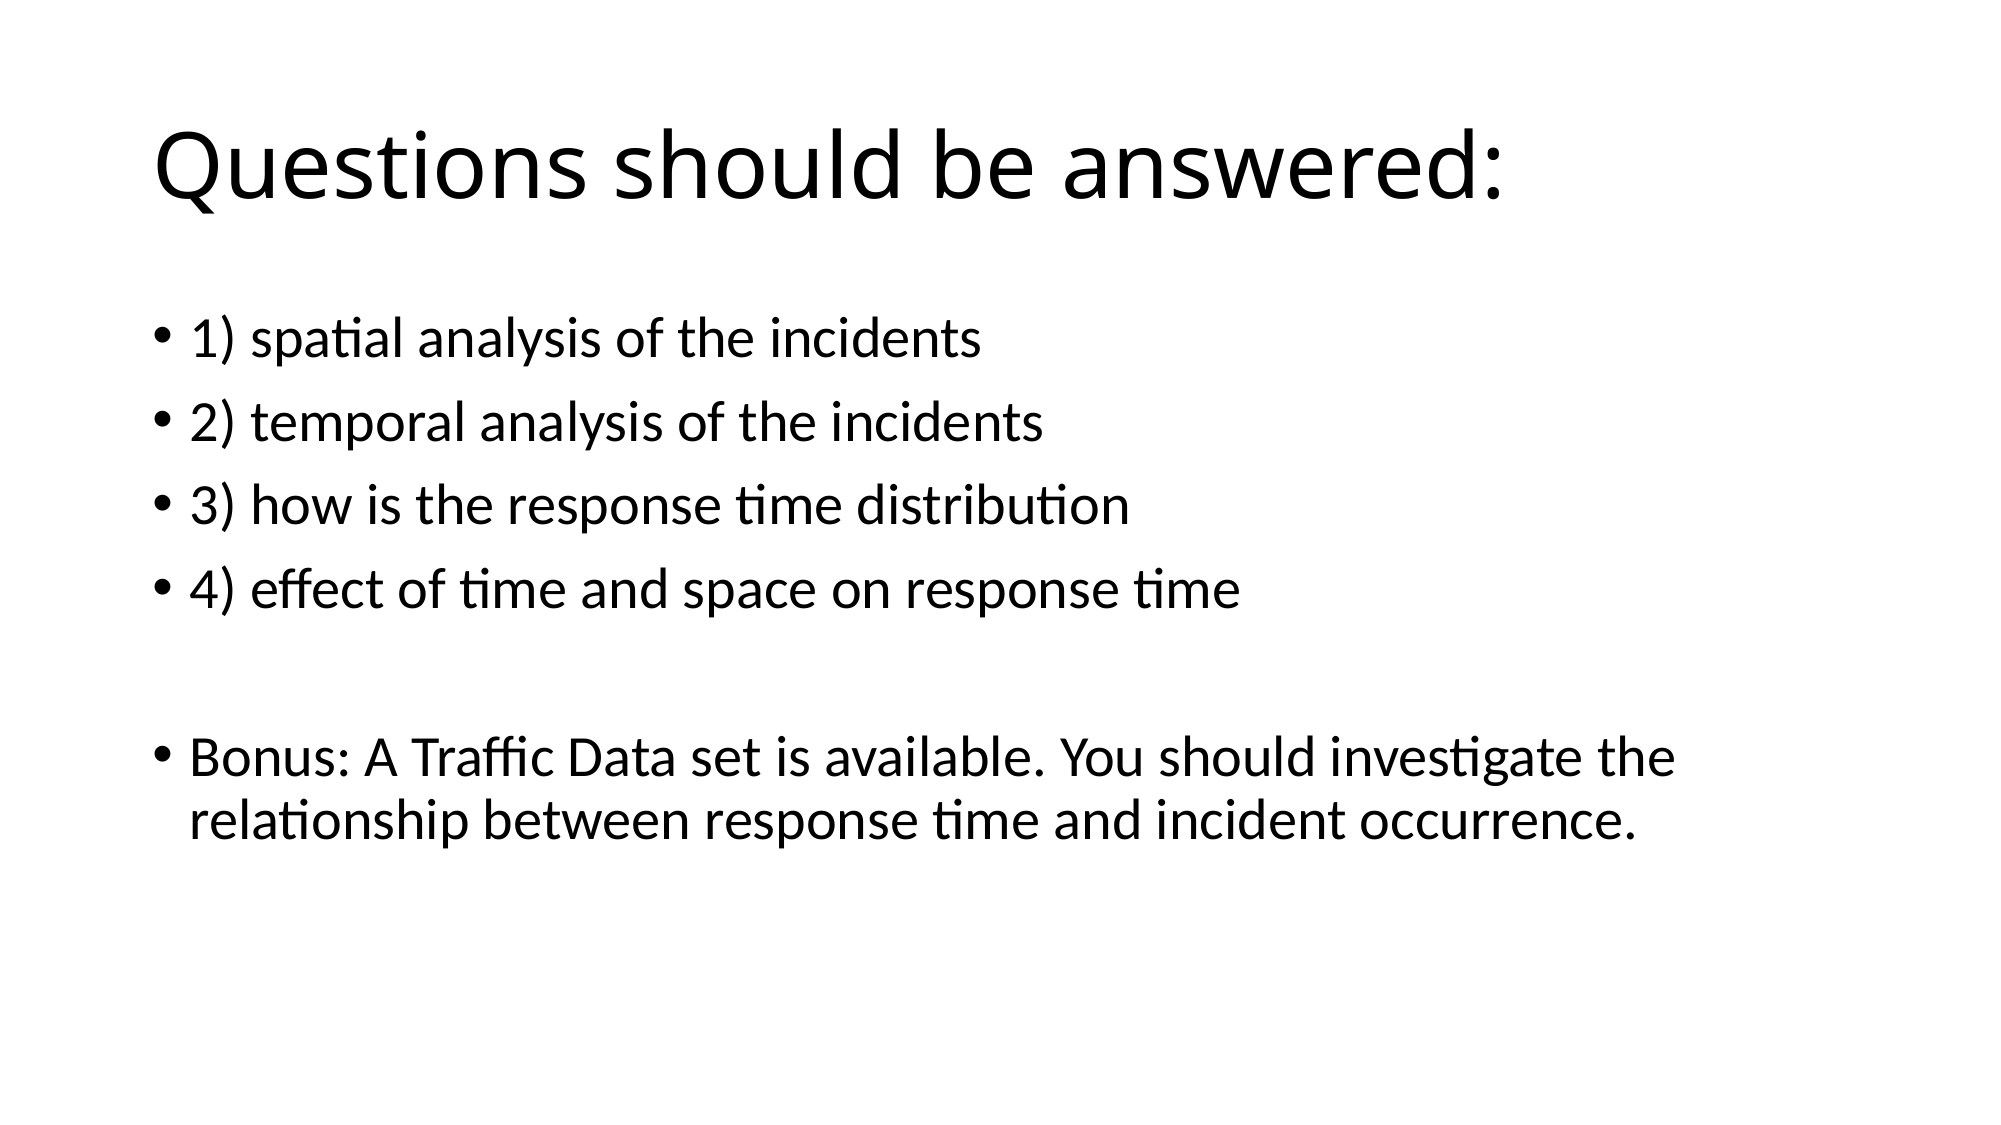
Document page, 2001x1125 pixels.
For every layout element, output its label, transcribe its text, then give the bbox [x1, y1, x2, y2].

list 1) spatial analysis of the incidents 2) temporal analysis of the incidents 3) how is the response time distribution 4) effect of time and space on response time Bonus: A Traffic Data set is available. You should investigate the relationship between response time and incident occurrence. [137, 299, 1863, 1014]
title Questions should be answered: [137, 59, 1863, 278]
